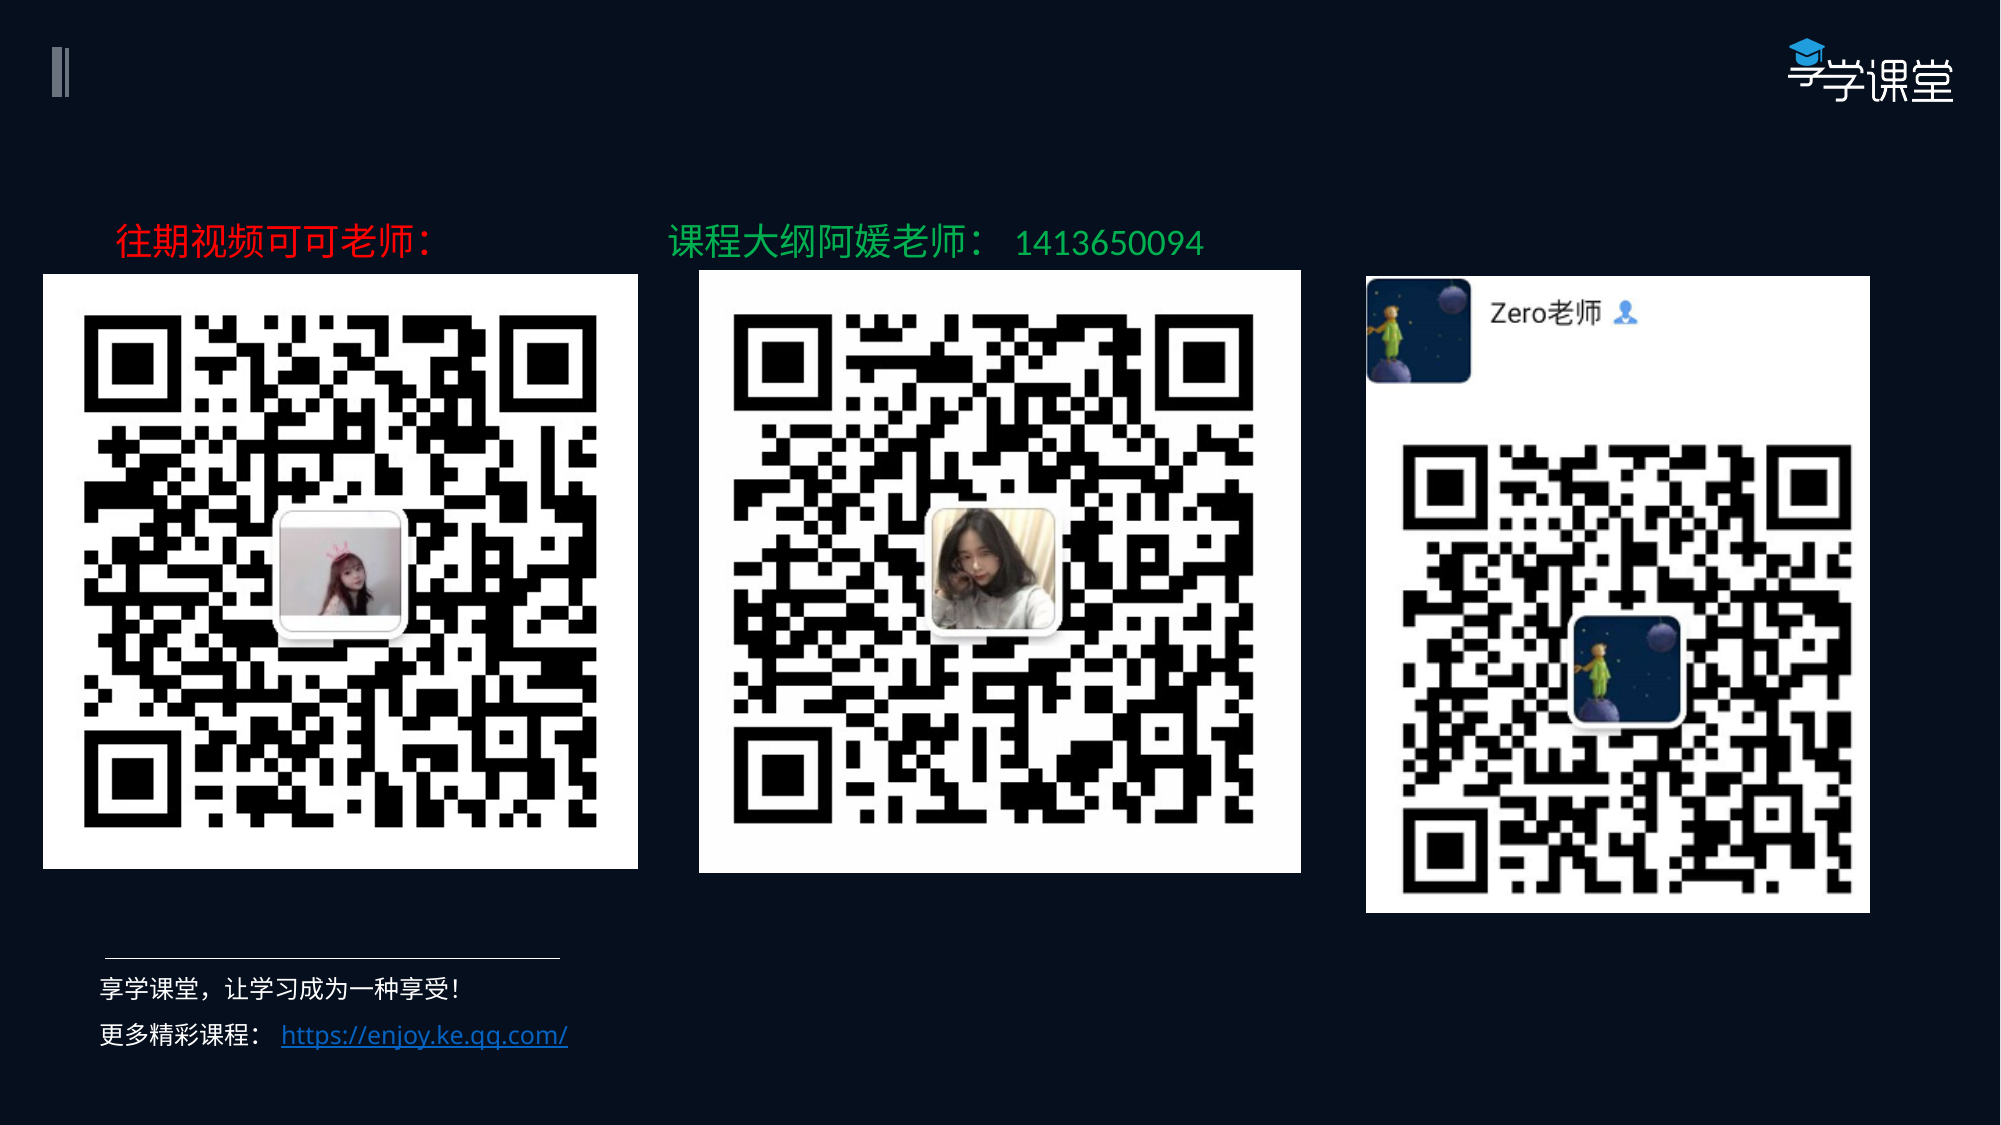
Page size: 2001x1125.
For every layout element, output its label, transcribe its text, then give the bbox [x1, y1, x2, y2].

text_box 课程大纲阿媛老师：1413650094 [652, 210, 1367, 271]
text_box 往期视频可可老师： [100, 210, 652, 271]
picture [43, 274, 638, 869]
picture [1788, 38, 1953, 102]
picture [1365, 276, 1870, 913]
picture [699, 270, 1301, 873]
